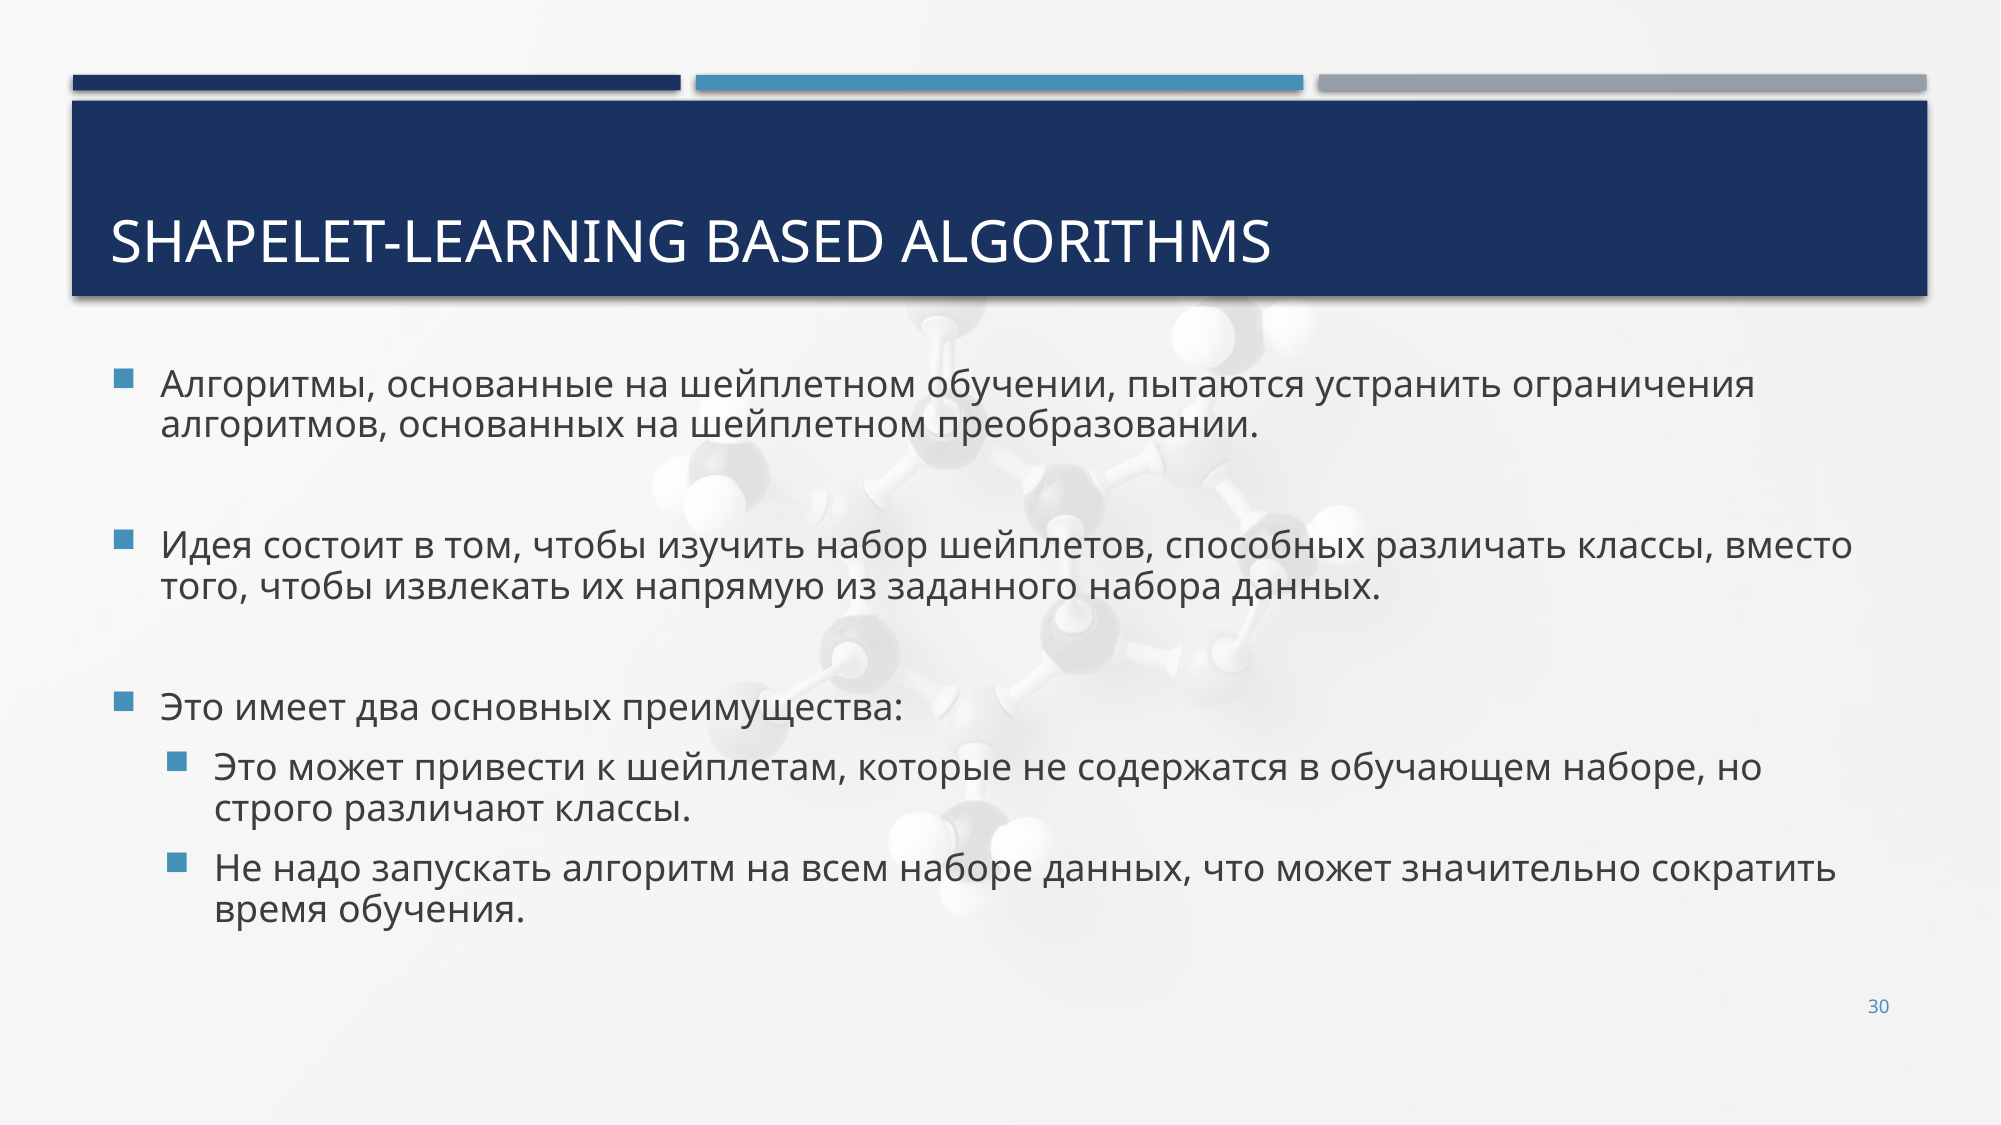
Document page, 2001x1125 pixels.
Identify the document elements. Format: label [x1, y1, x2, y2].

picture [0, 0, 2000, 1125]
text_box [72, 73, 1928, 92]
